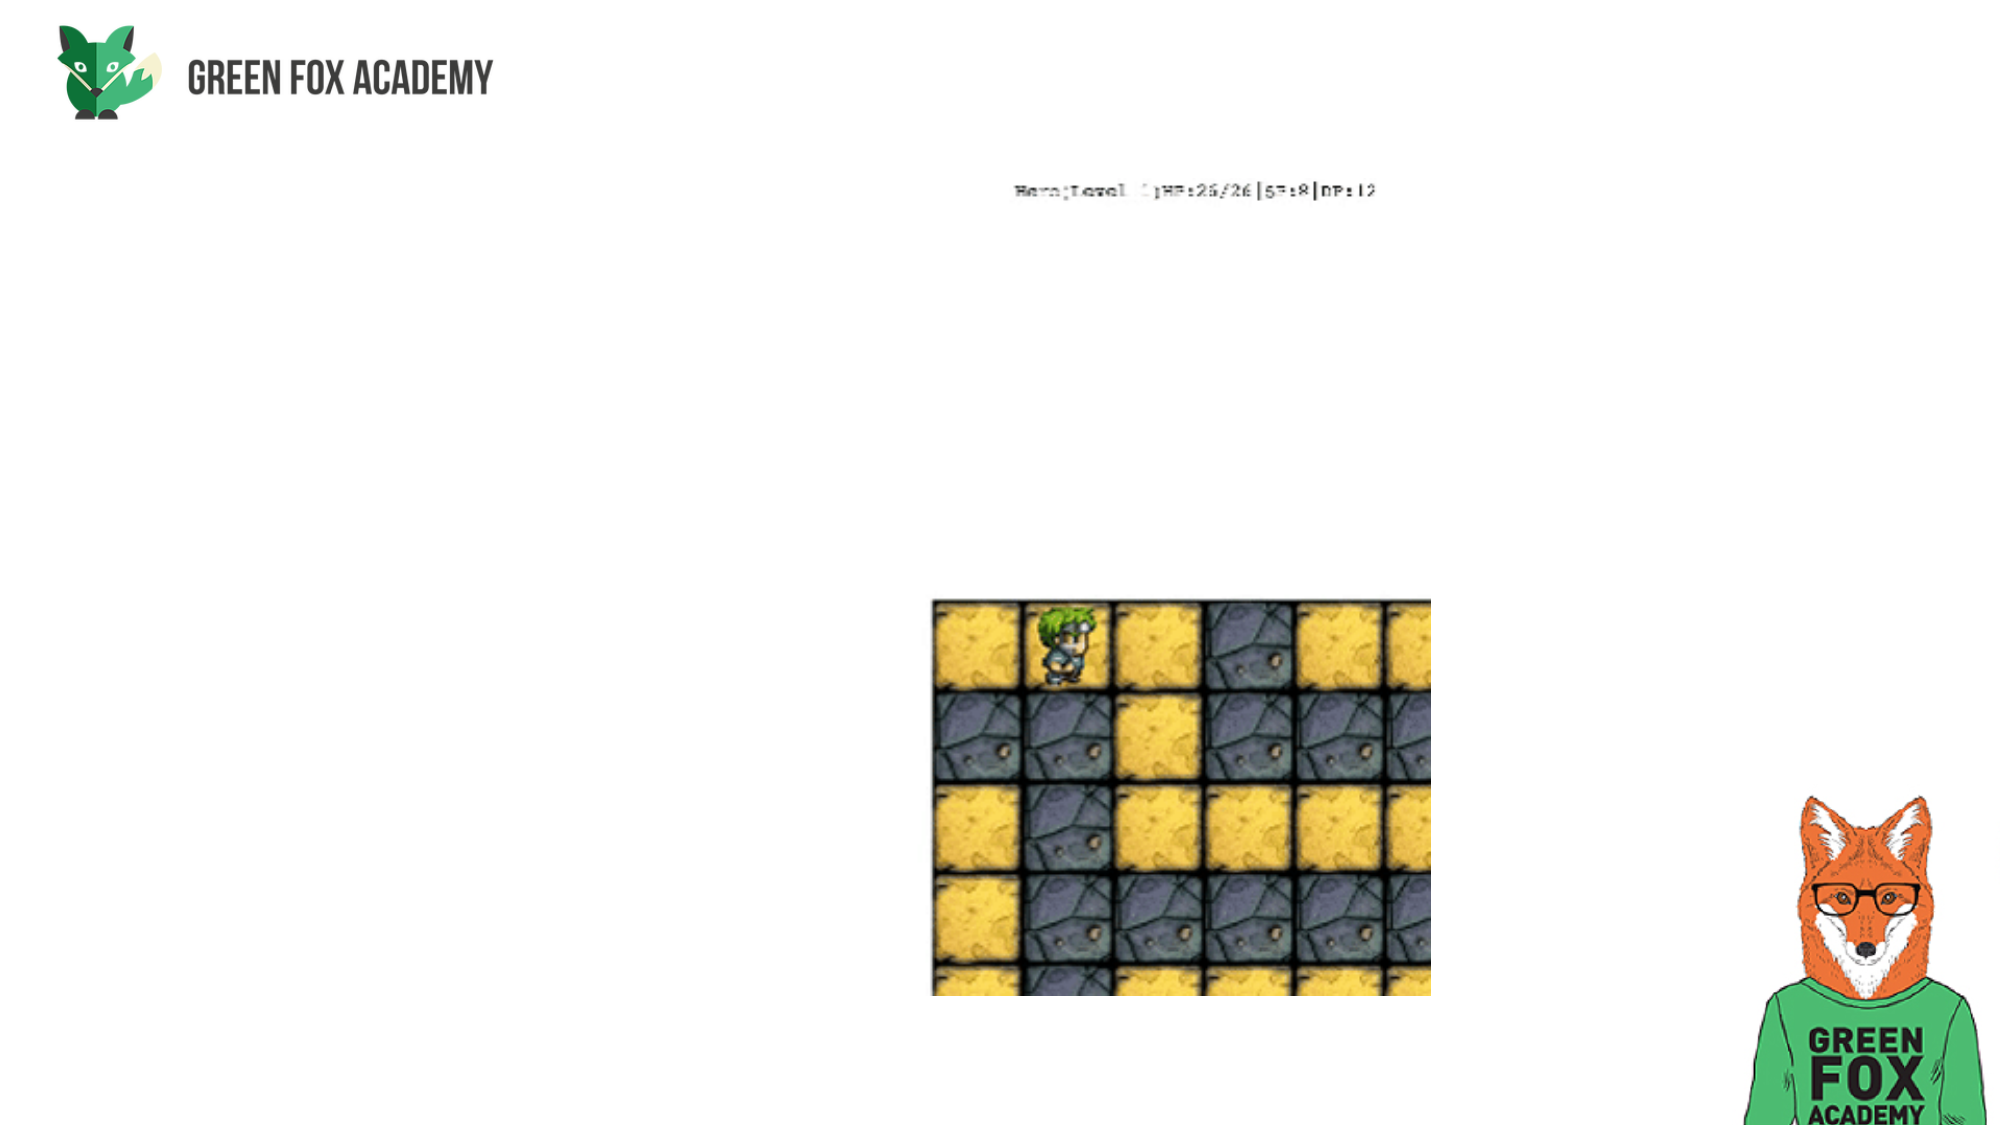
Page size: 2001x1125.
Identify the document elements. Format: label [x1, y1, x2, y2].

picture [435, 178, 1431, 996]
picture [18, 22, 522, 127]
picture [1699, 780, 2000, 1125]
